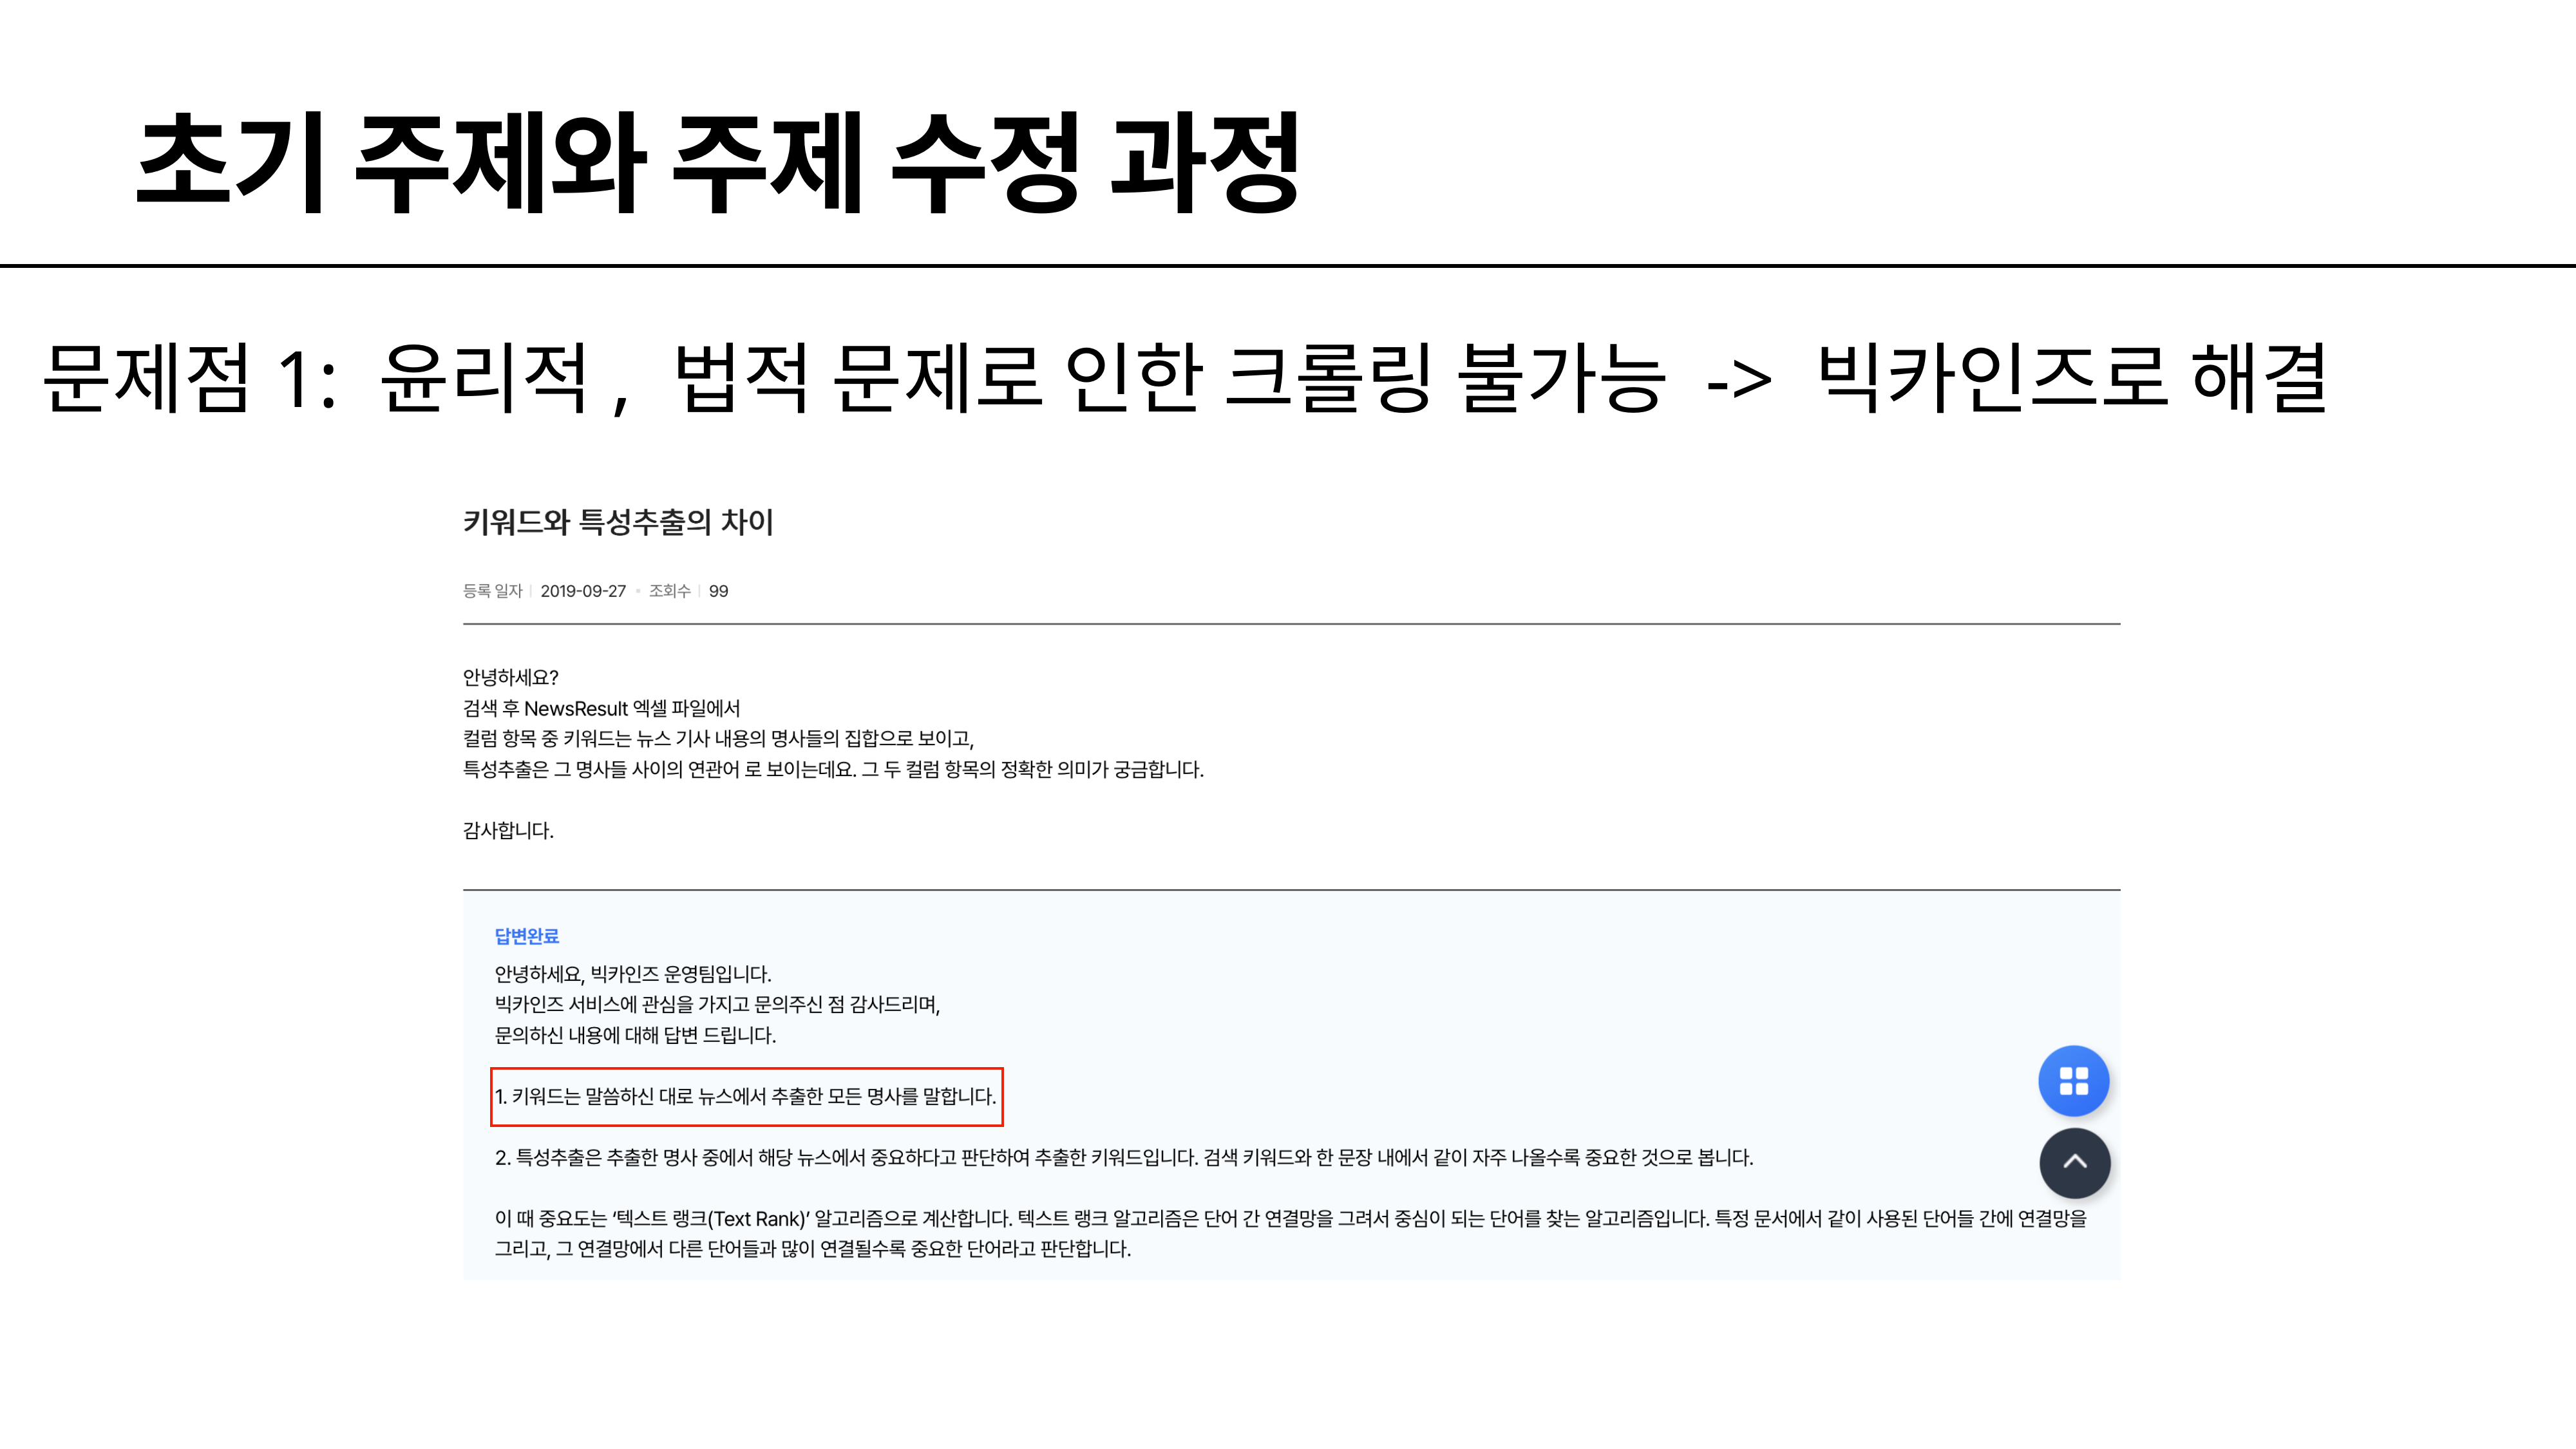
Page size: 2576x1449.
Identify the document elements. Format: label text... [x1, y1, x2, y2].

title 초기 주제와 주제 수정 과정 [127, 113, 2449, 266]
text_box 문제점1: 윤리적, 법적 문제로 인한 크롤링 불가능 -> 빅카인즈로 해결 [35, 334, 2338, 430]
picture [455, 489, 2121, 1280]
